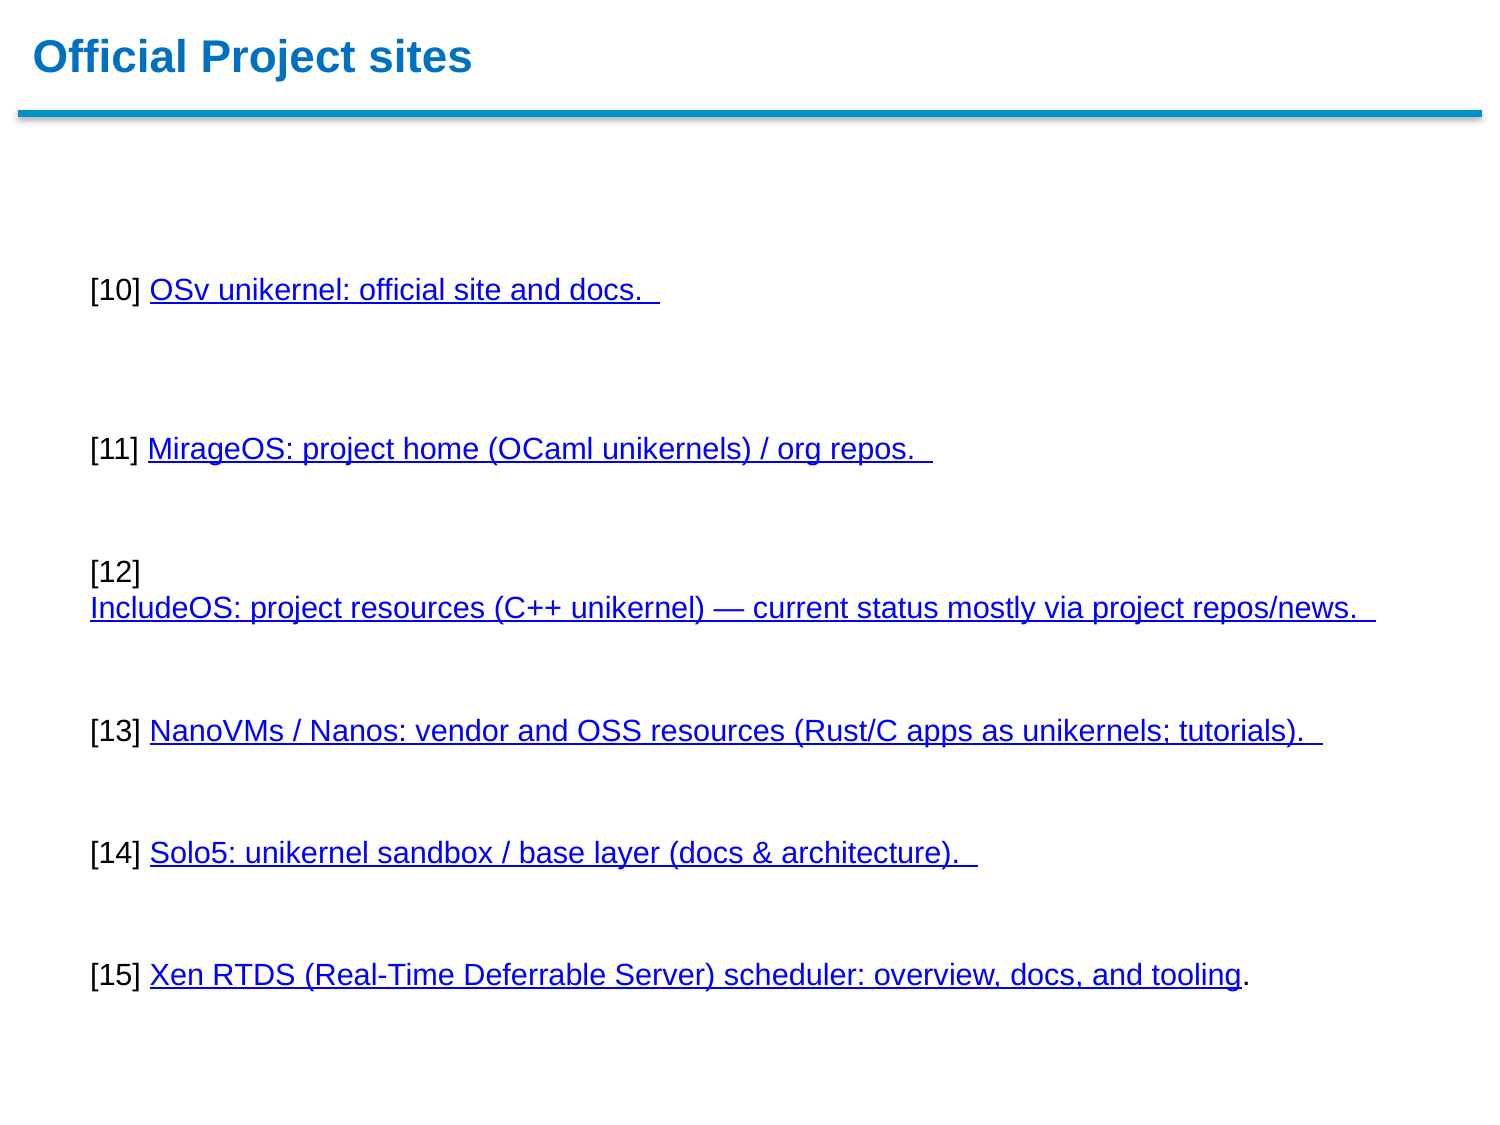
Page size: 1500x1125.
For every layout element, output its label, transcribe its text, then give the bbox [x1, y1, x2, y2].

list [10] OSv unikernel: official site and docs. [11] MirageOS: project home (OCaml unikernels) / org repos. [12] IncludeOS: project resources (C++ unikernel) — current status mostly via project repos/news. [13] NanoVMs / Nanos: vendor and OSS resources (Rust/C apps as unikernels; tutorials). [14] Solo5: unikernel sandbox / base layer (docs & architecture). [15] Xen RTDS (Real-Time Deferrable Server) scheduler: overview, docs, and tooling. [75, 262, 1411, 1005]
title Official Project sites [17, 19, 1385, 114]
